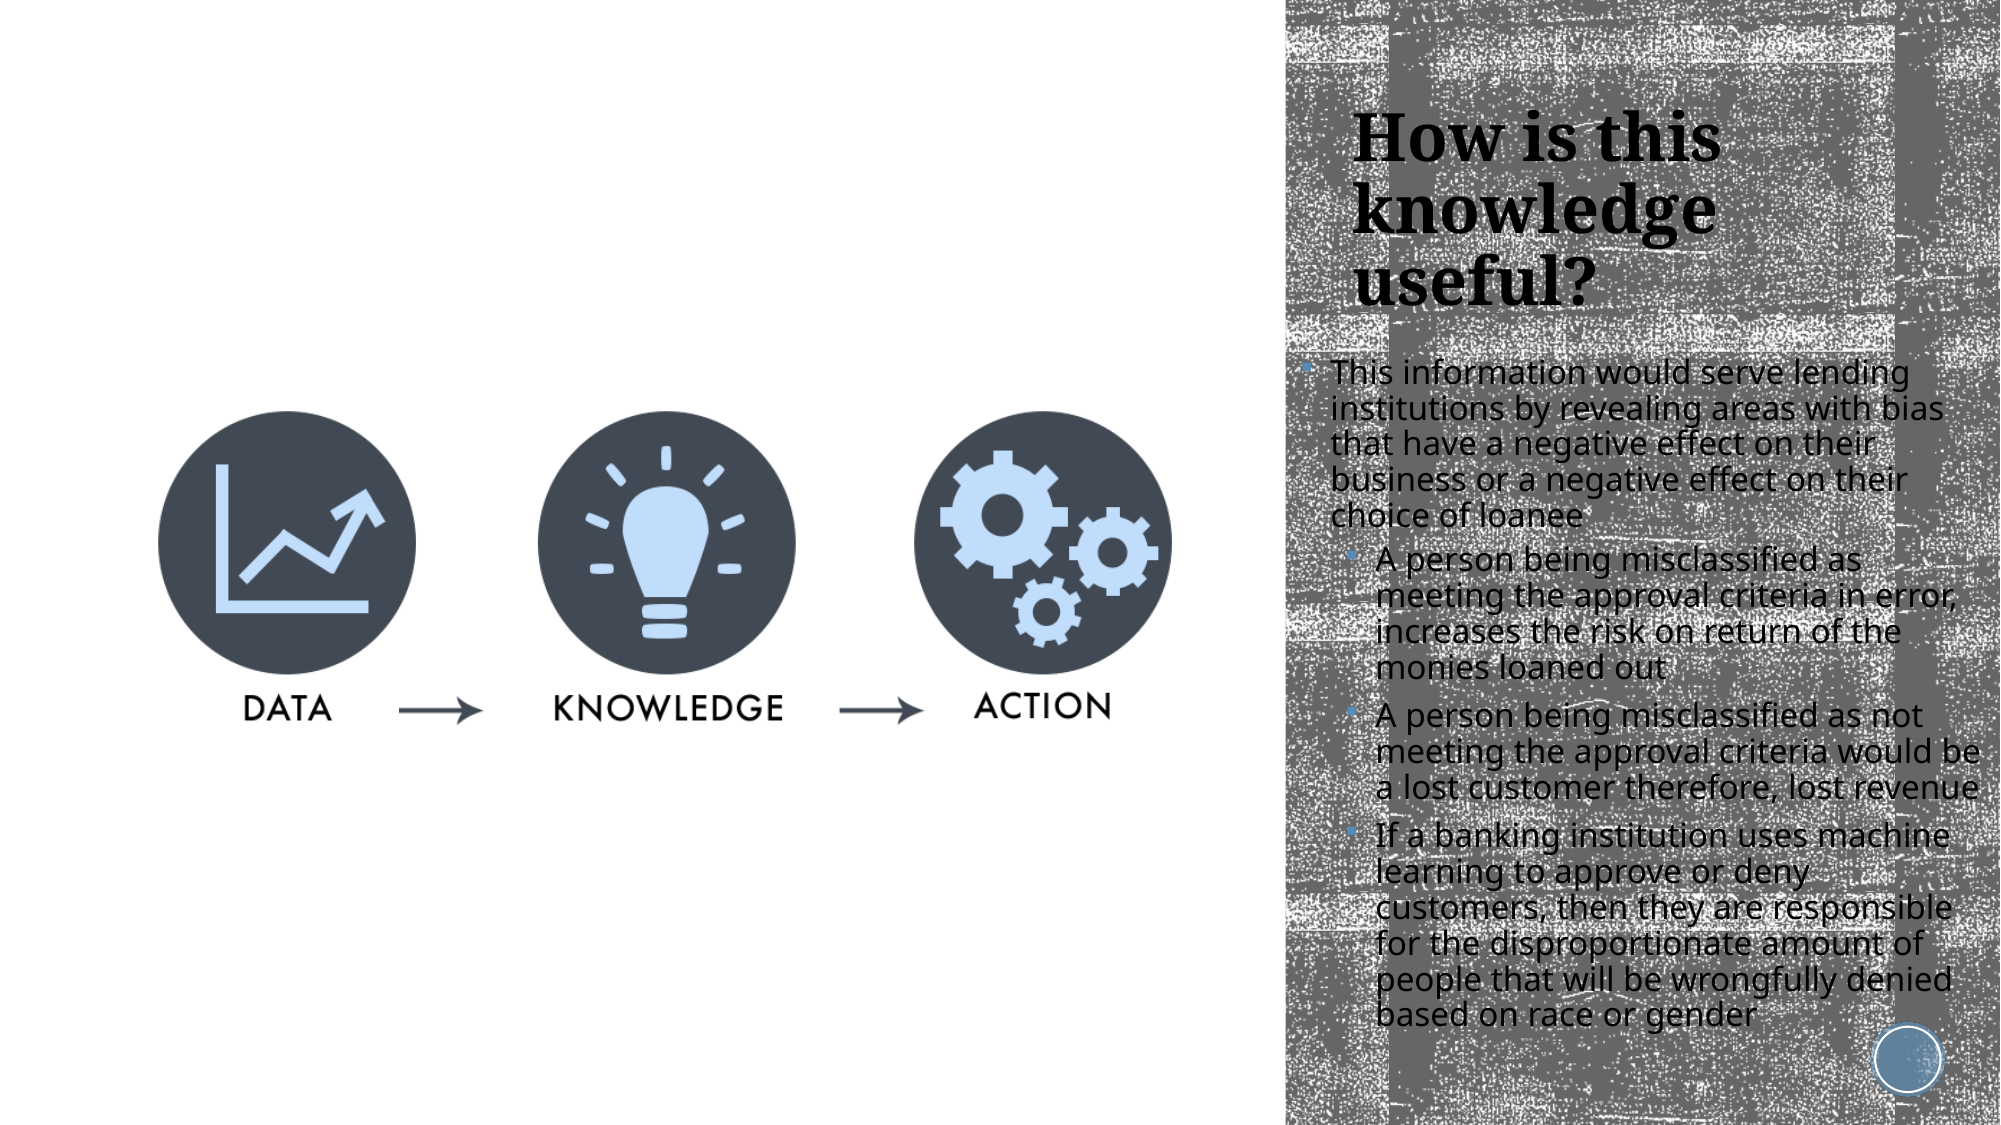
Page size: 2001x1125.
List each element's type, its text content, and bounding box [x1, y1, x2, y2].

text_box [1872, 1024, 1943, 1095]
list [109, 399, 1230, 735]
text_box [1284, 0, 2000, 1125]
title How is this knowledge useful? [1338, 79, 1920, 344]
list This information would serve lending institutions by revealing areas with bias that have a negative effect on their business or a negative effect on their choice of loanee A person being misclassified as meeting the approval criteria in error, increases the risk on return of the monies loaned out A person being misclassified as not meeting the approval criteria would be a lost customer therefore, lost revenue If a banking institution uses machine learning to approve or deny customers, then they are responsible for the disproportionate amount of people that will be wrongfully denied based on race or gender [1285, 348, 2000, 1096]
